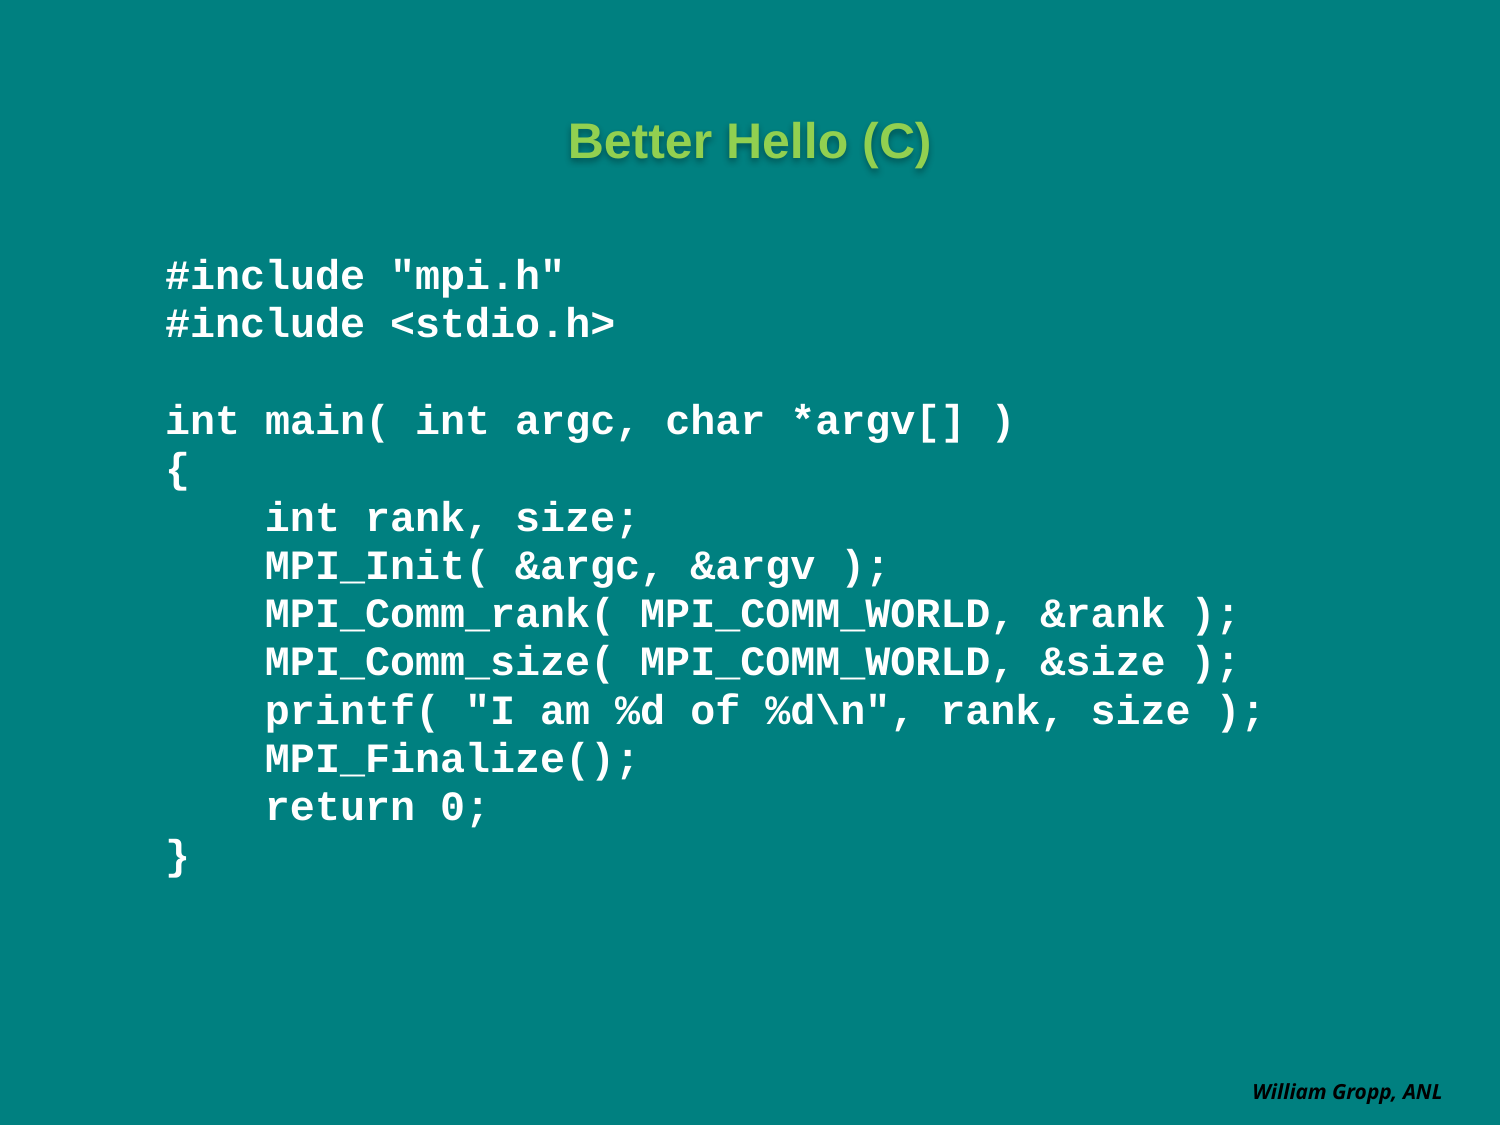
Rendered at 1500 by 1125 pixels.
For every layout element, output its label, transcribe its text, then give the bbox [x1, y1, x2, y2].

title Better Hello (C) [75, 45, 1425, 233]
list #include "mpi.h" #include <stdio.h> int main( int argc, char *argv[] ) { int rank, size; MPI_Init( &argc, &argv ); MPI_Comm_rank( MPI_COMM_WORLD, &rank ); MPI_Comm_size( MPI_COMM_WORLD, &size ); printf( "I am %d of %d\n", rank, size ); MPI_Finalize(); return 0; } [149, 249, 1500, 993]
text_box William Gropp, ANL [1237, 1071, 1475, 1112]
